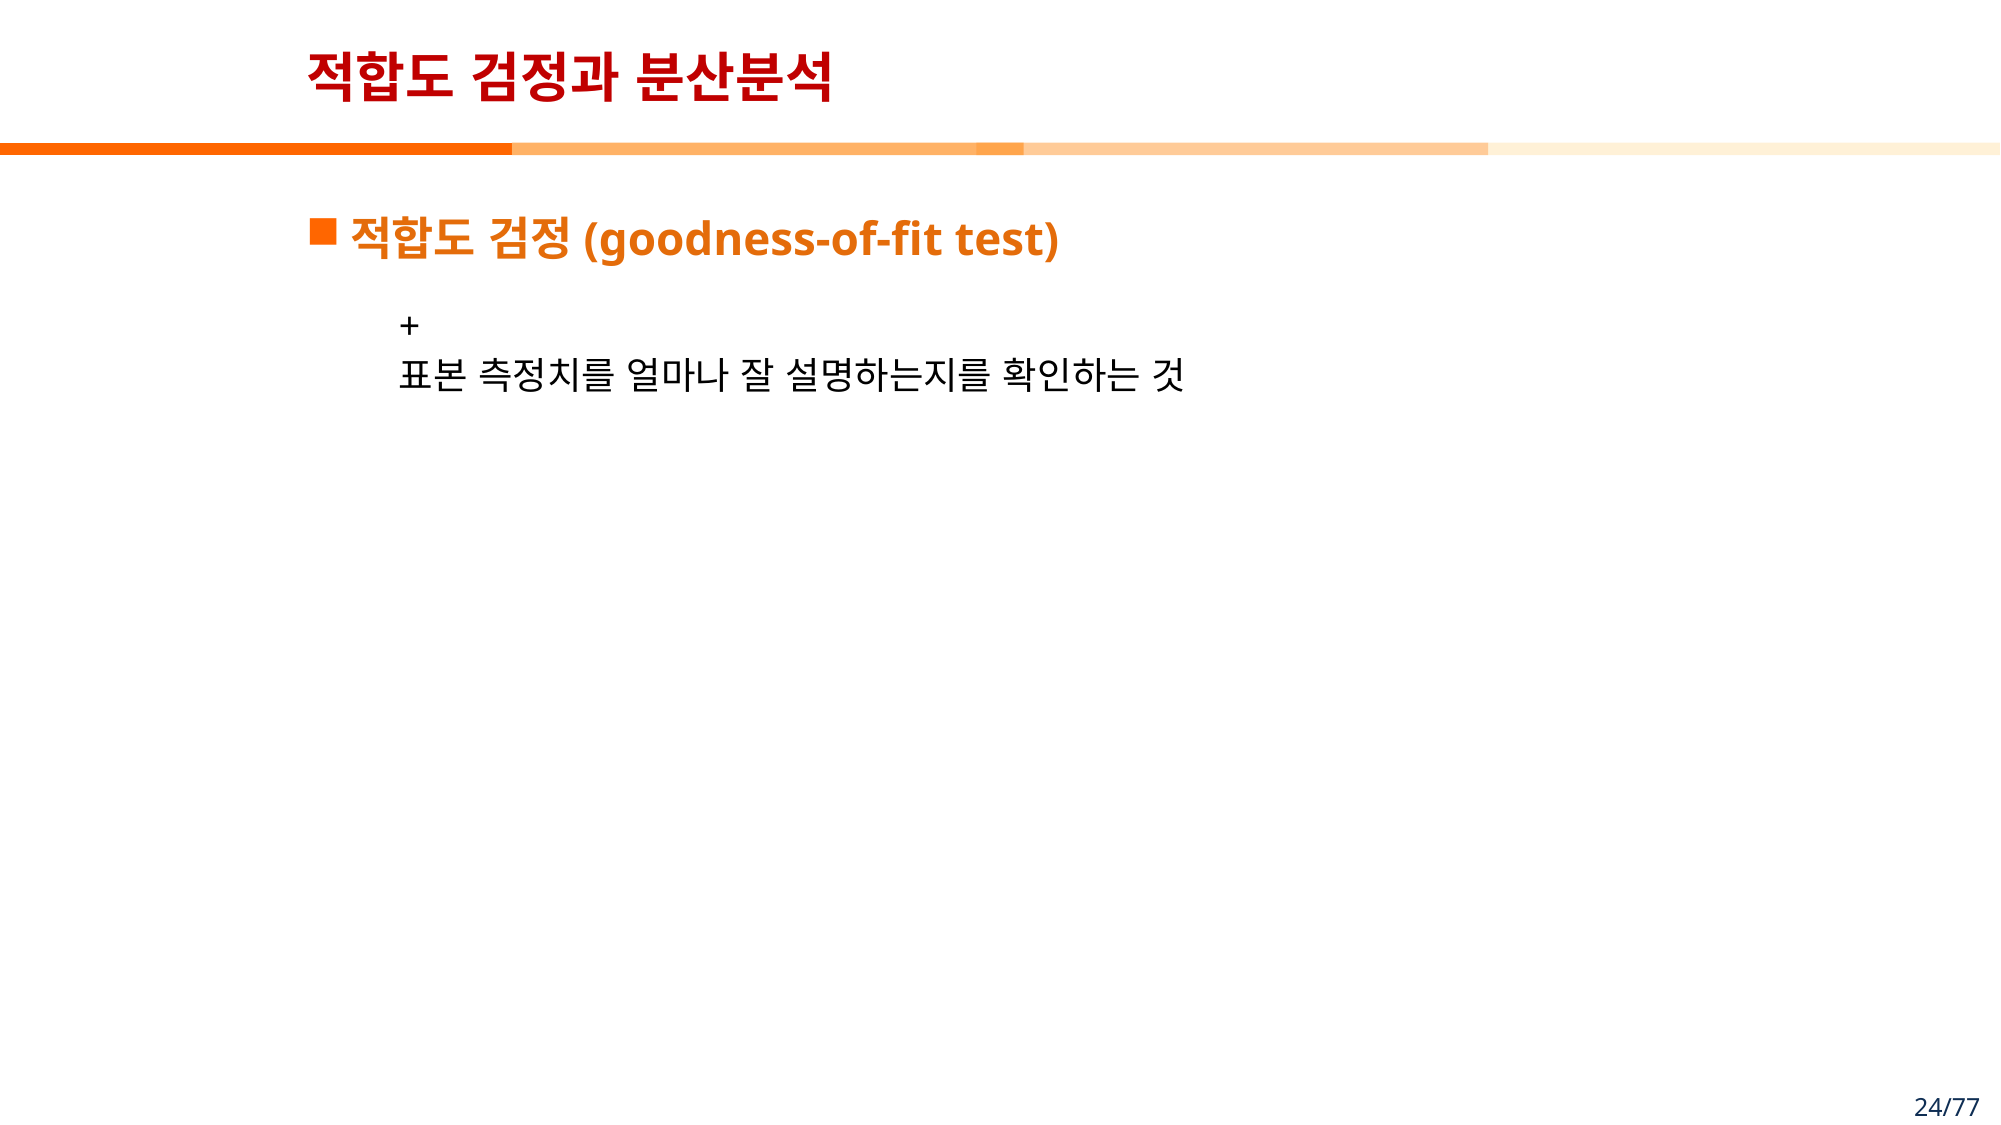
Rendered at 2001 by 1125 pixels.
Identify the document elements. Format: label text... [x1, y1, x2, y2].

list 적합도 검정(goodness-of-fit test) [291, 174, 1709, 273]
title 적합도 검정과 분산분석 [291, 31, 1532, 122]
